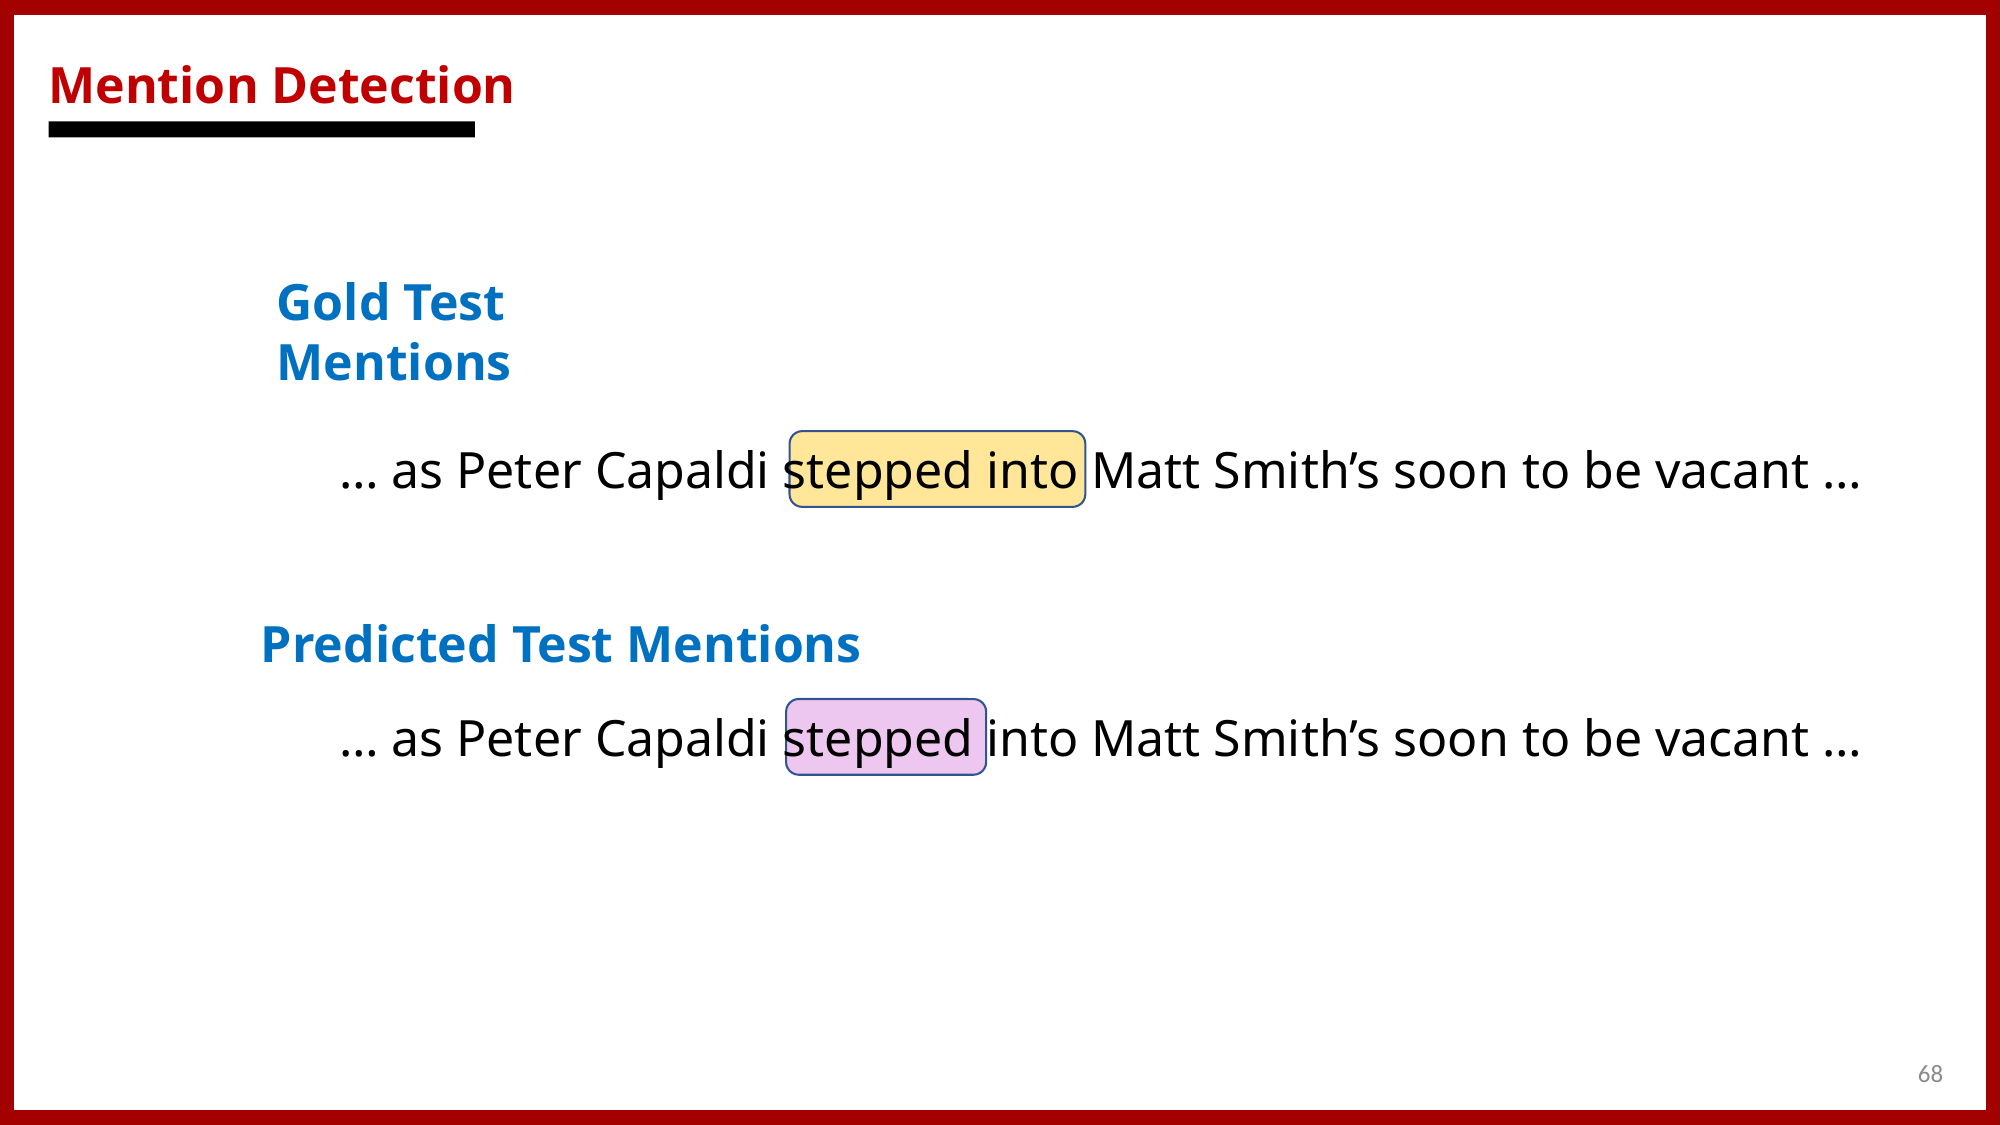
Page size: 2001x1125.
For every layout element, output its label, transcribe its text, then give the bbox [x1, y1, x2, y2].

text_box … as Peter Capaldi stepped into Matt Smith’s soon to be vacant … [324, 699, 1878, 774]
text_box Mention Detection [33, 46, 982, 122]
text_box Gold Test Mentions [261, 263, 740, 398]
text_box Predicted Test Mentions [246, 605, 880, 680]
text_box … as Peter Capaldi stepped into Matt Smith’s soon to be vacant … [324, 431, 1878, 506]
text_box [48, 120, 476, 138]
slide_number 68 [1508, 1042, 1959, 1103]
